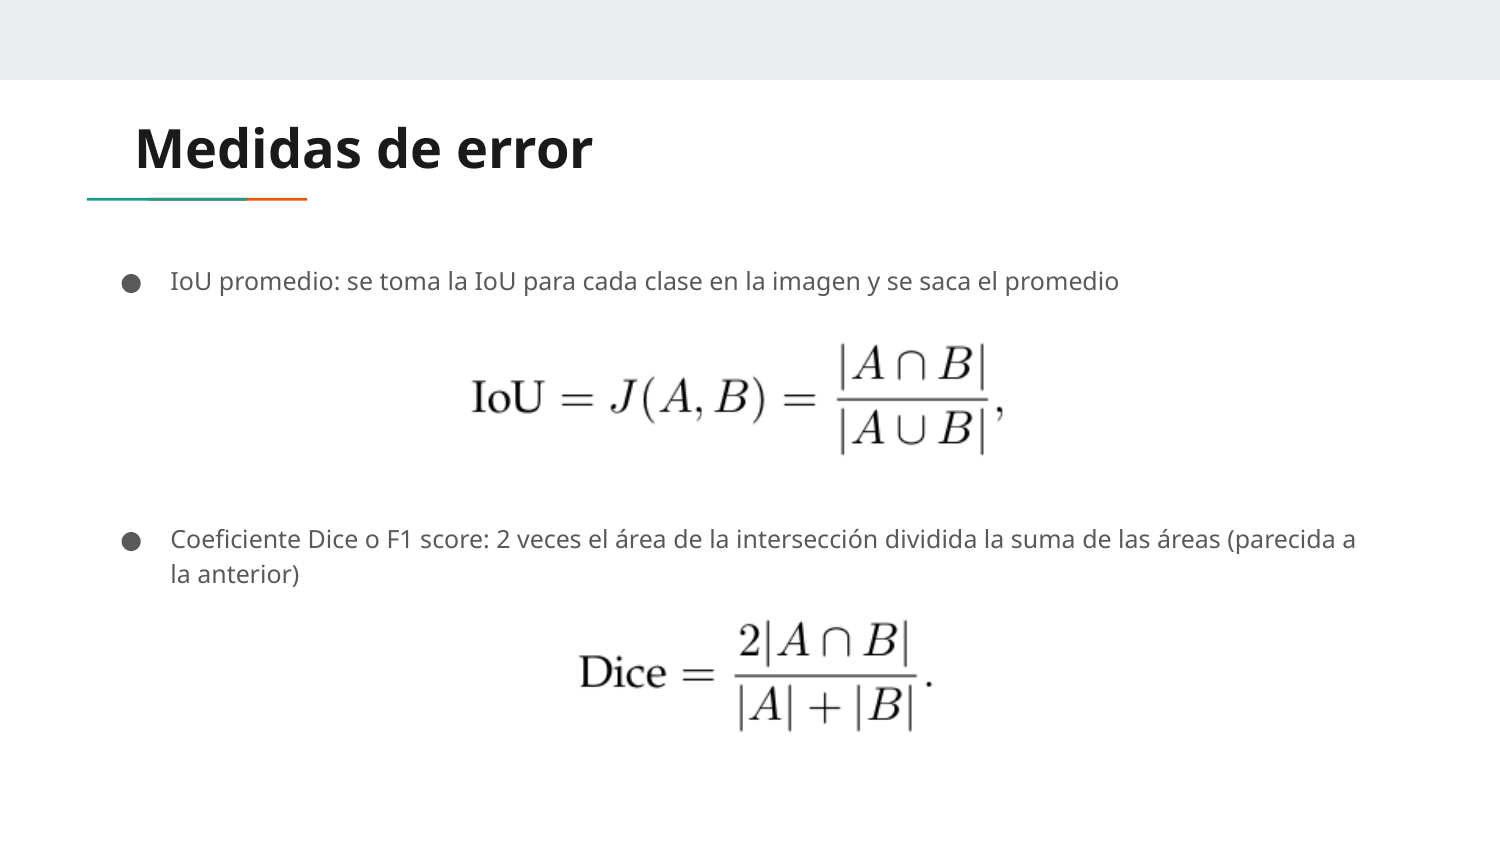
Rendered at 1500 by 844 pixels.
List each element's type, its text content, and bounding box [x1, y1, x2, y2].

picture [545, 596, 955, 754]
text_box IoU promedio: se toma la IoU para cada clase en la imagen y se saca el promedio Coeficiente Dice o F1 score: 2 veces el área de la intersección dividida la suma de las áreas (parecida a la anterior) [80, 246, 1388, 604]
title Medidas de error [119, 99, 1381, 187]
picture [442, 324, 1026, 472]
